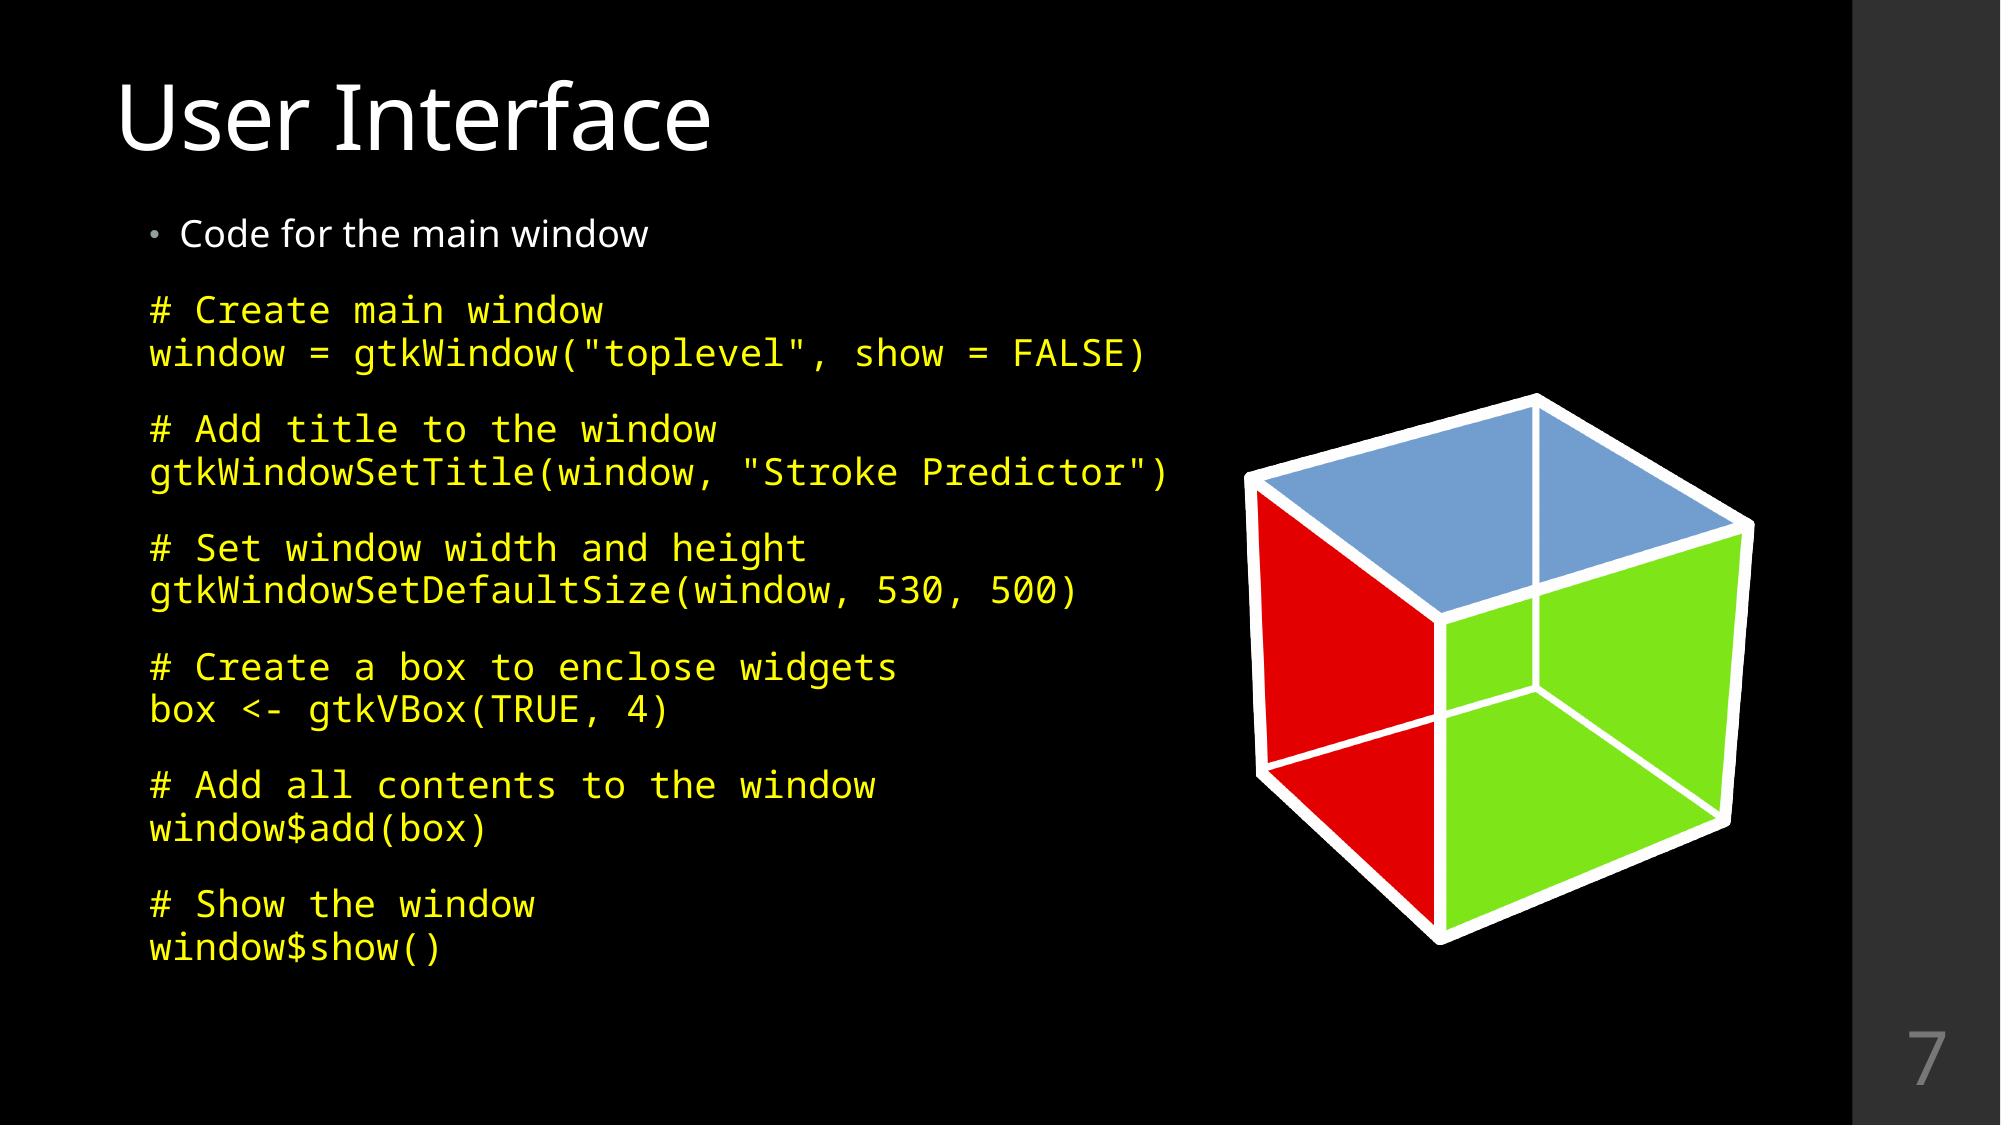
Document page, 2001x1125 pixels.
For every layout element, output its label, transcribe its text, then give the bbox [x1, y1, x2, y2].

title User Interface [99, 16, 1675, 179]
slide_number 6 [1852, 1012, 2000, 1110]
list Code for the main window # Create main window window = gtkWindow("toplevel", show = FALSE) # Add title to the window gtkWindowSetTitle(window, "Stroke Predictor") # Set window width and height gtkWindowSetDefaultSize(window, 530, 500) # Create a box to enclose widgets box <- gtkVBox(TRUE, 4) # Add all contents to the window window$add(box) # Show the window window$show() [134, 206, 1757, 1016]
picture [1244, 392, 1757, 945]
